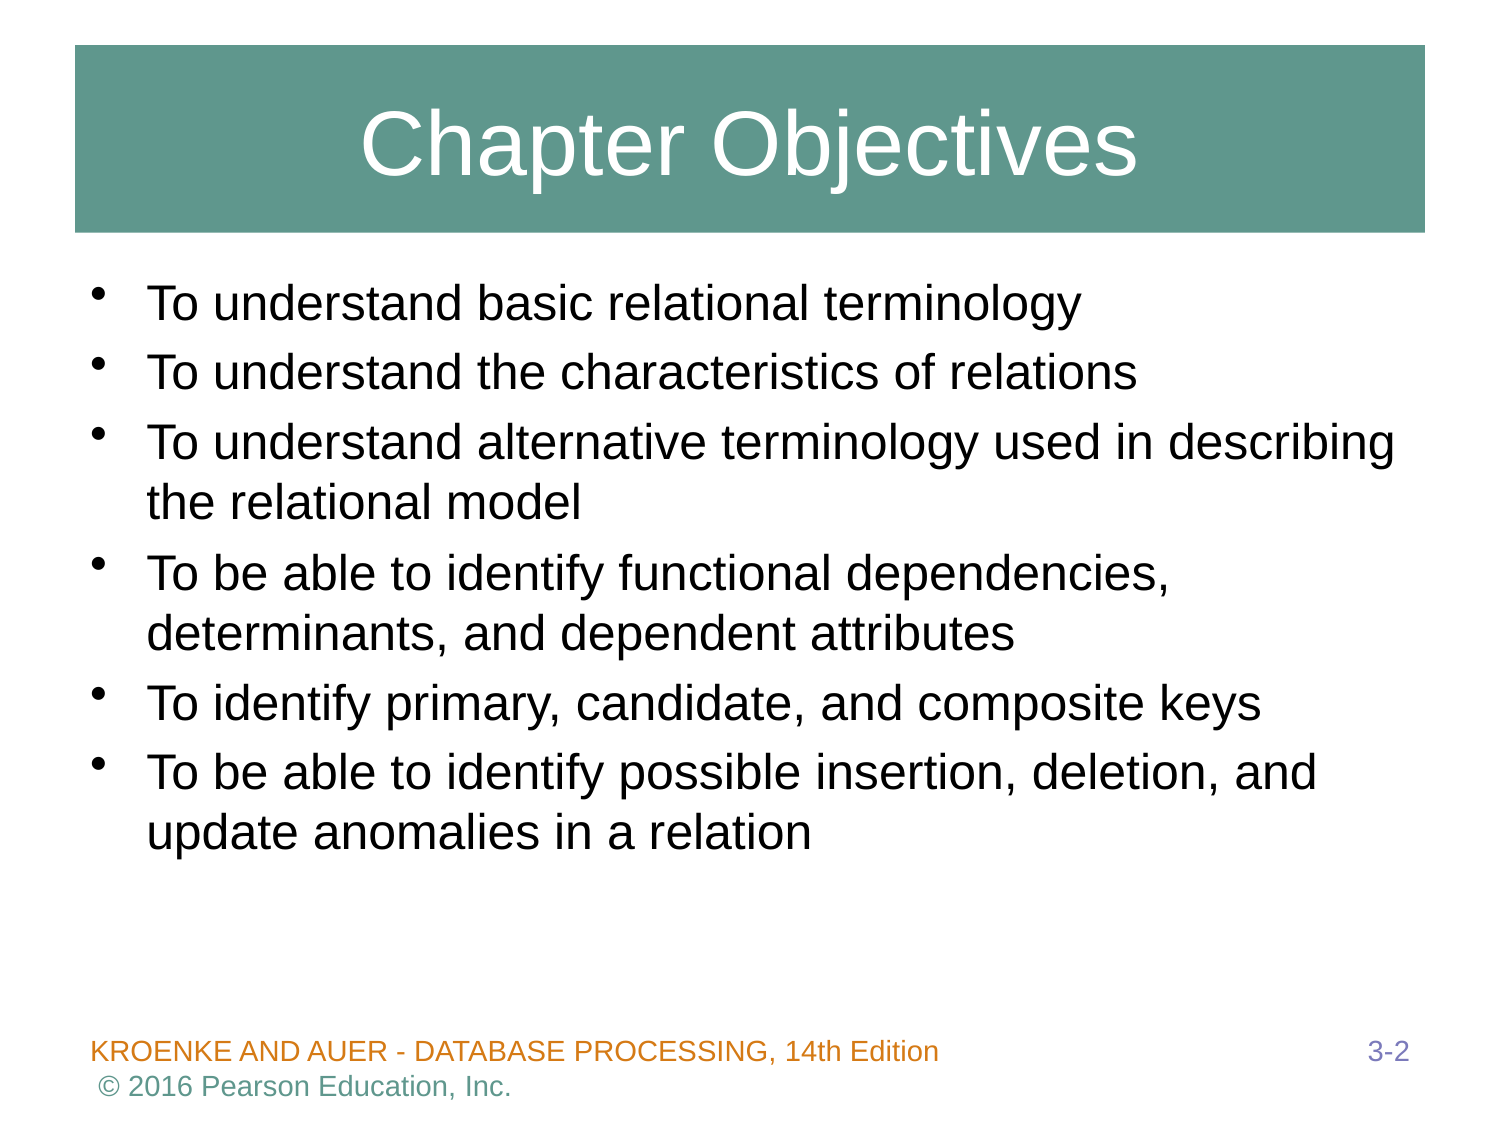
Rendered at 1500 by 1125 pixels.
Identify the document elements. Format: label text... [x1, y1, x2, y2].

footer KROENKE AND AUER - DATABASE PROCESSING, 14th Edition © 2016 Pearson Education, Inc. [74, 1024, 963, 1104]
list To understand basic relational terminology To understand the characteristics of relations To understand alternative terminology used in describing the relational model To be able to identify functional dependencies, determinants, and dependent attributes To identify primary, candidate, and composite keys To be able to identify possible insertion, deletion, and update anomalies in a relation [74, 262, 1426, 1006]
slide_number 3-2 [1074, 1024, 1426, 1103]
title Chapter Objectives [74, 44, 1426, 233]
